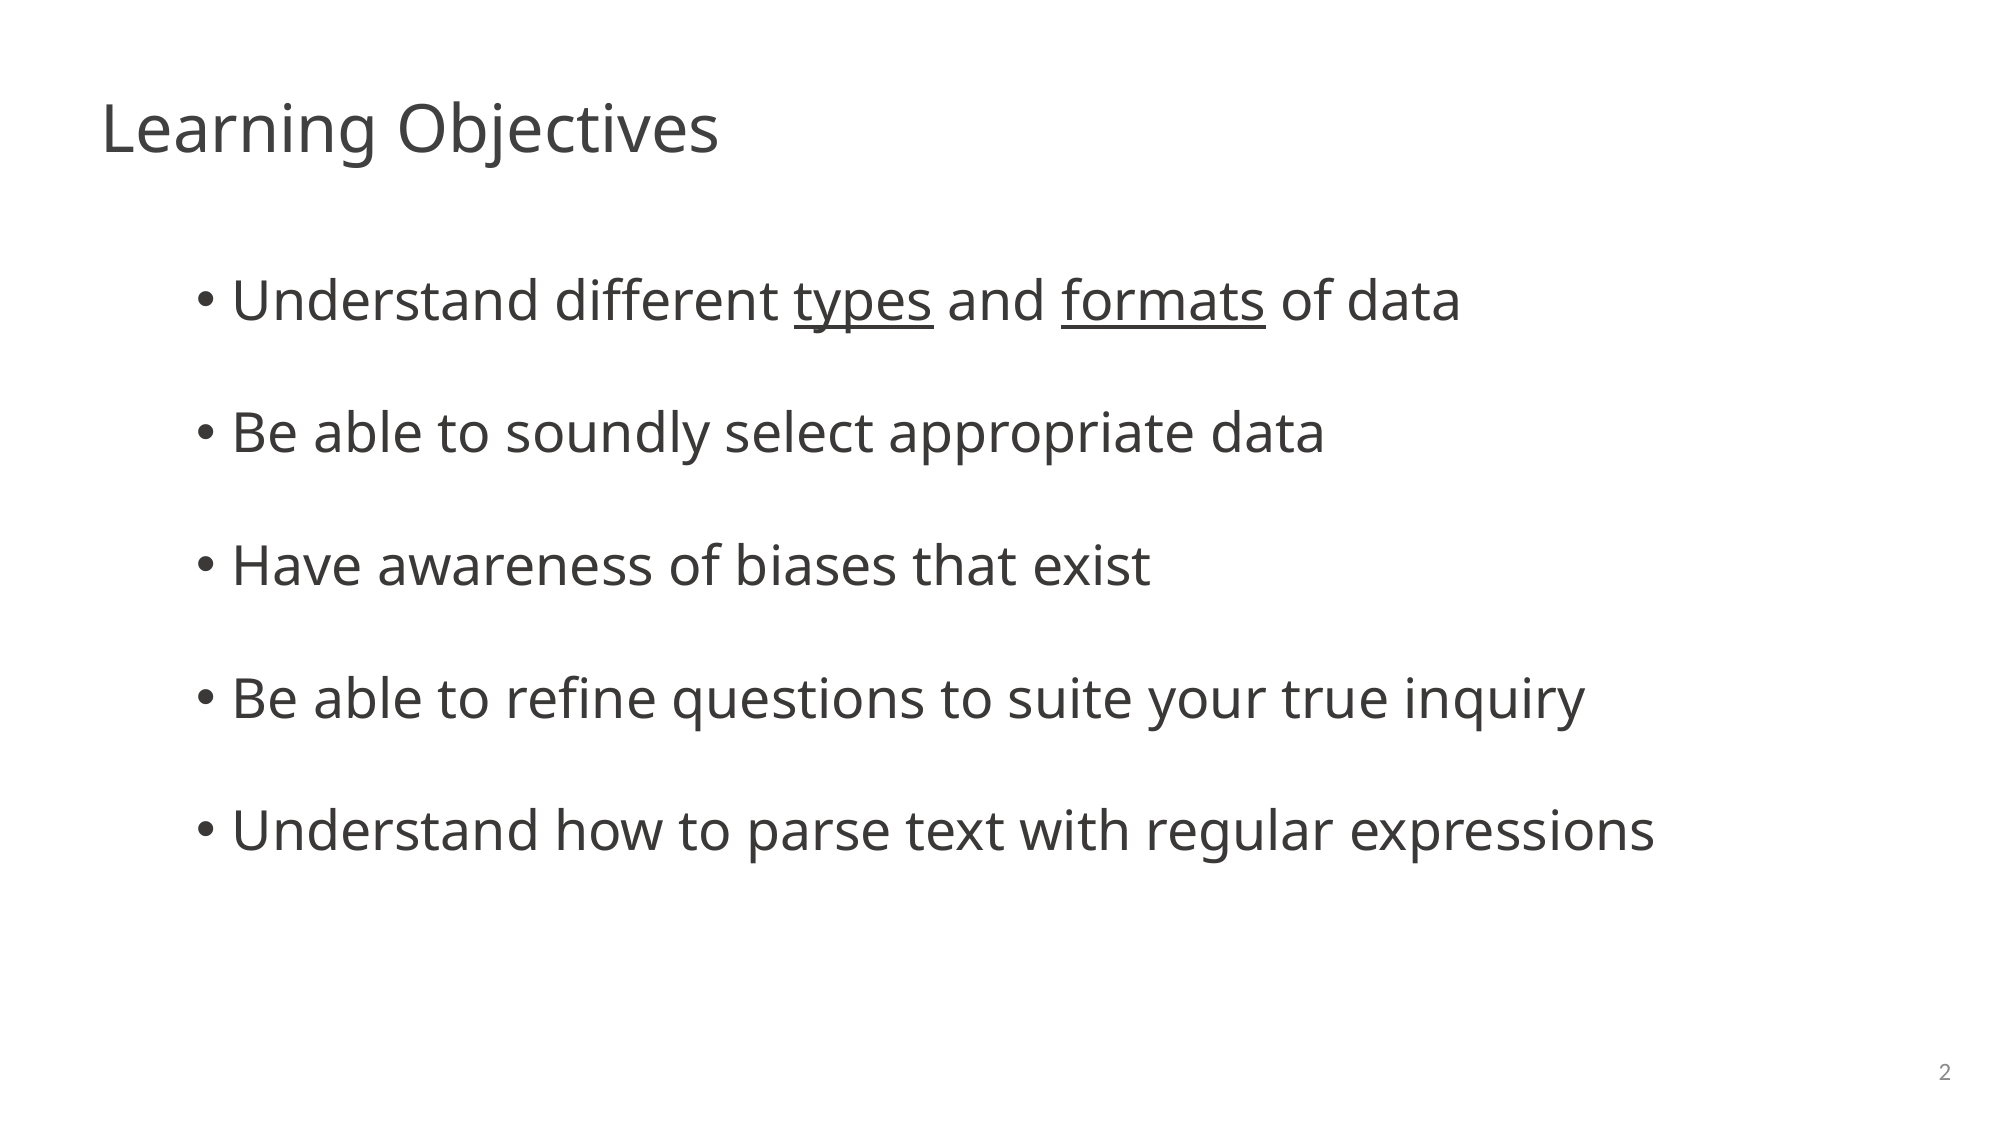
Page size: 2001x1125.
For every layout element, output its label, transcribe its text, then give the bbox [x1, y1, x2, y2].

text_box Understand different types and formats of data Be able to soundly select appropriate data Have awareness of biases that exist Be able to refine questions to suite your true inquiry Understand how to parse text with regular expressions [181, 191, 1742, 973]
text_box Learning Objectives [86, 77, 812, 173]
slide_number 2 [1516, 1040, 1967, 1101]
